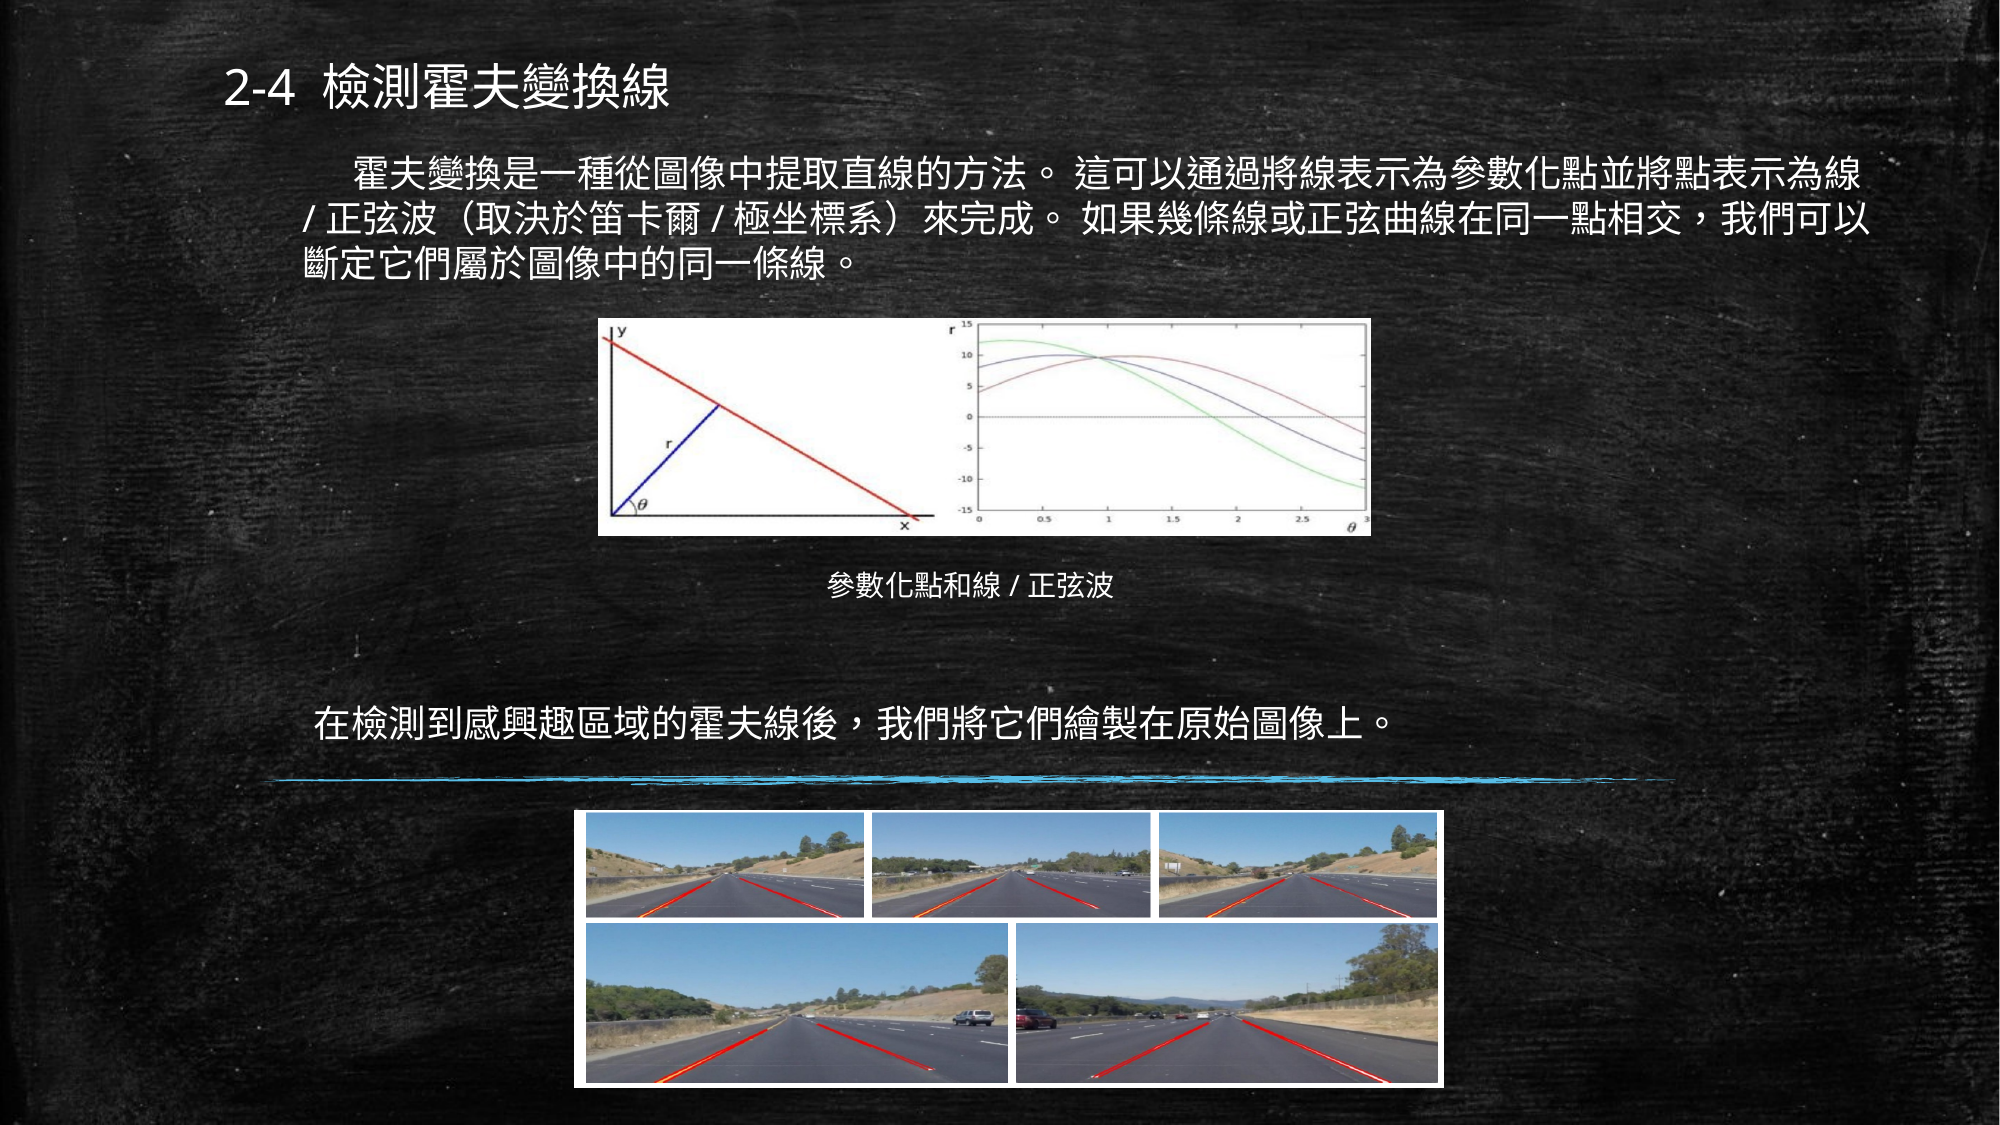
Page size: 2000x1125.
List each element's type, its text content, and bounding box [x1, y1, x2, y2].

text_box 參數化點和線/正弦波 [775, 560, 1173, 610]
text_box 霍夫變換是一種從圖像中提取直線的方法。 這可以通過將線表示為參數化點並將點表示為線/正弦波（取決於笛卡爾/極坐標系）來完成。 如果幾條線或正弦曲線在同一點相交，我們可以斷定它們屬於圖像中的同一條線。 [287, 142, 1886, 292]
text_box 在檢測到感興趣區域的霍夫線後，我們將它們繪製在原始圖像上。 [298, 692, 1598, 753]
picture [598, 318, 1371, 536]
picture [574, 810, 1444, 1088]
text_box [638, 756, 2000, 764]
list 2-4 檢測霍夫變換線 [208, 54, 1709, 230]
